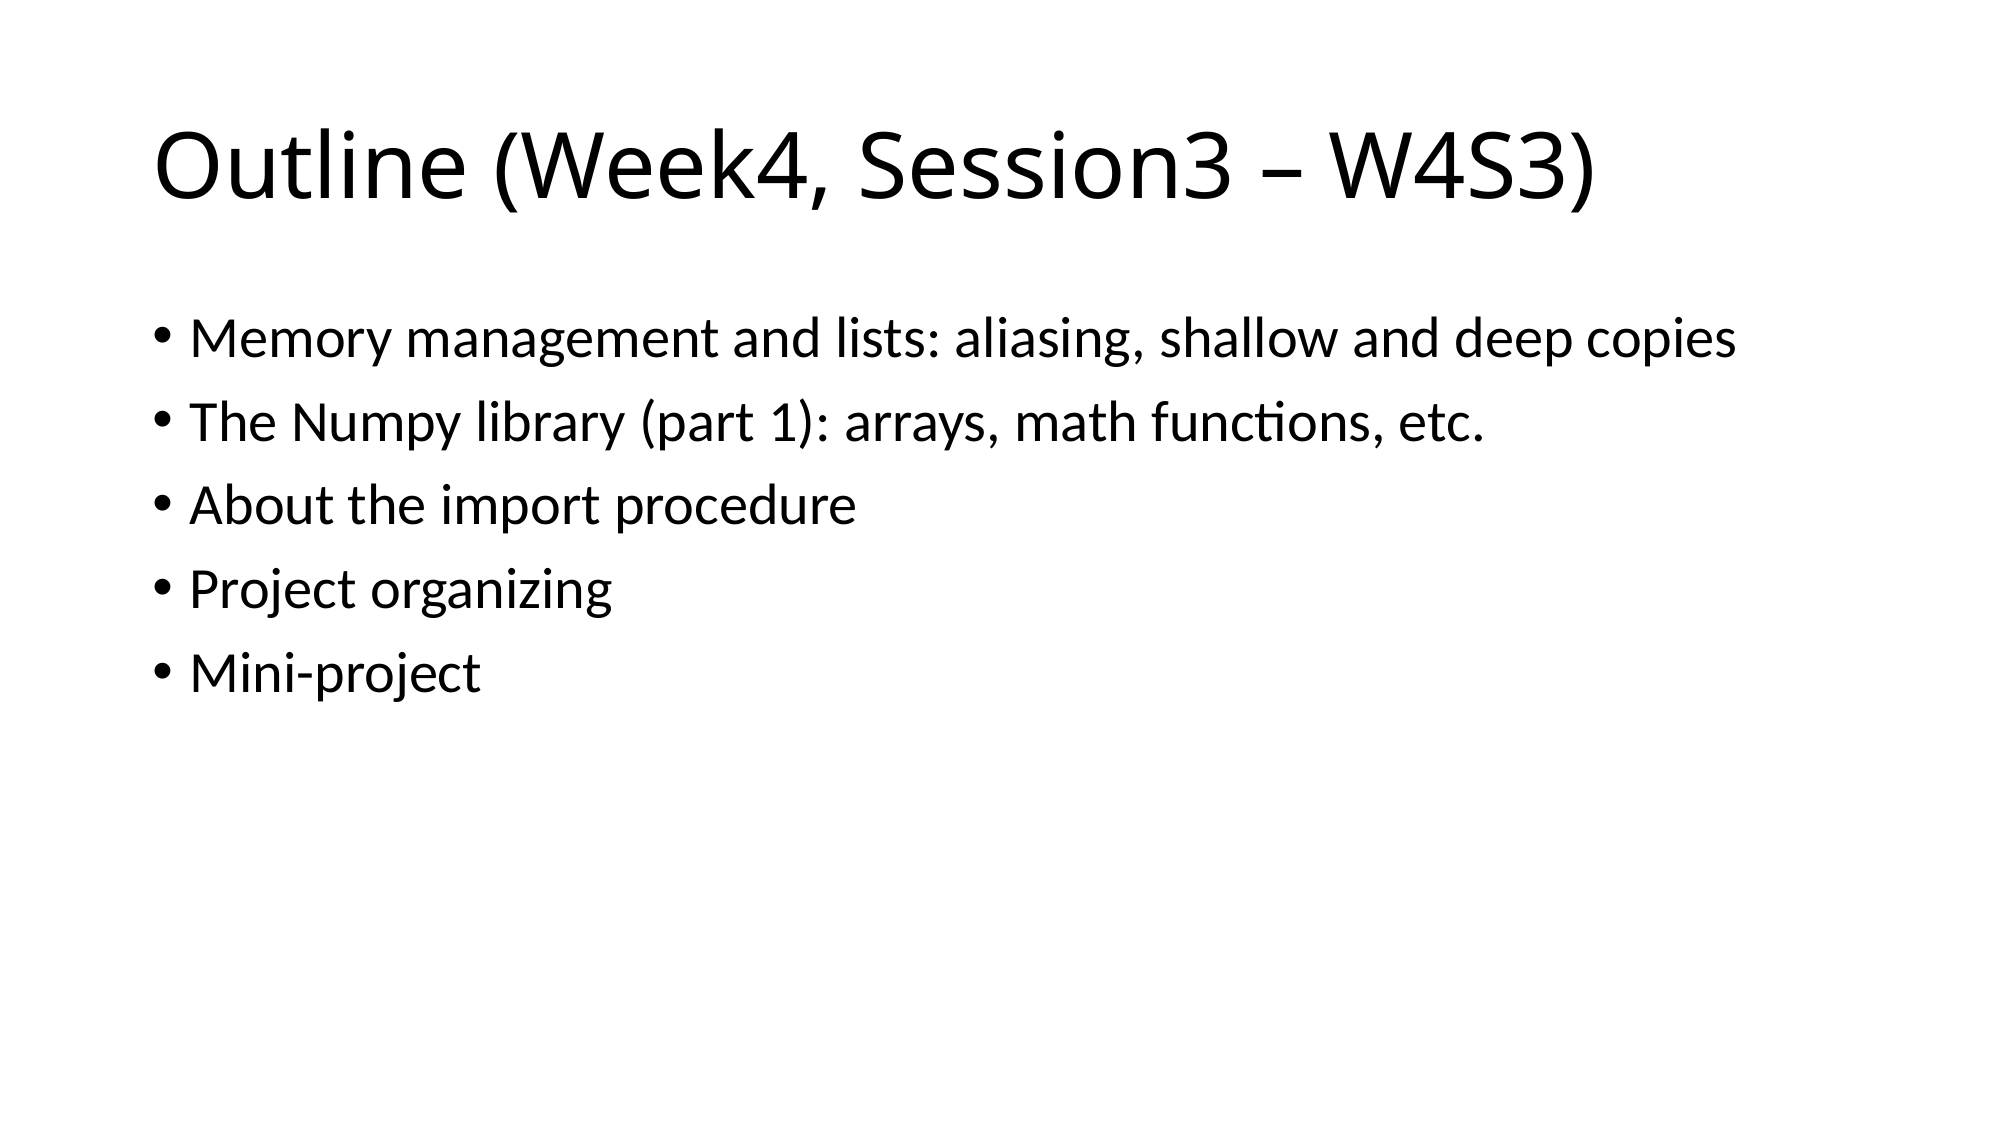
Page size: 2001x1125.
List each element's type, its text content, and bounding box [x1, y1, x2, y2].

title Outline (Week4, Session3 – W4S3) [137, 59, 1863, 278]
list Memory management and lists: aliasing, shallow and deep copies The Numpy library (part 1): arrays, math functions, etc. About the import procedure Project organizing Mini-project [137, 299, 1863, 1014]
